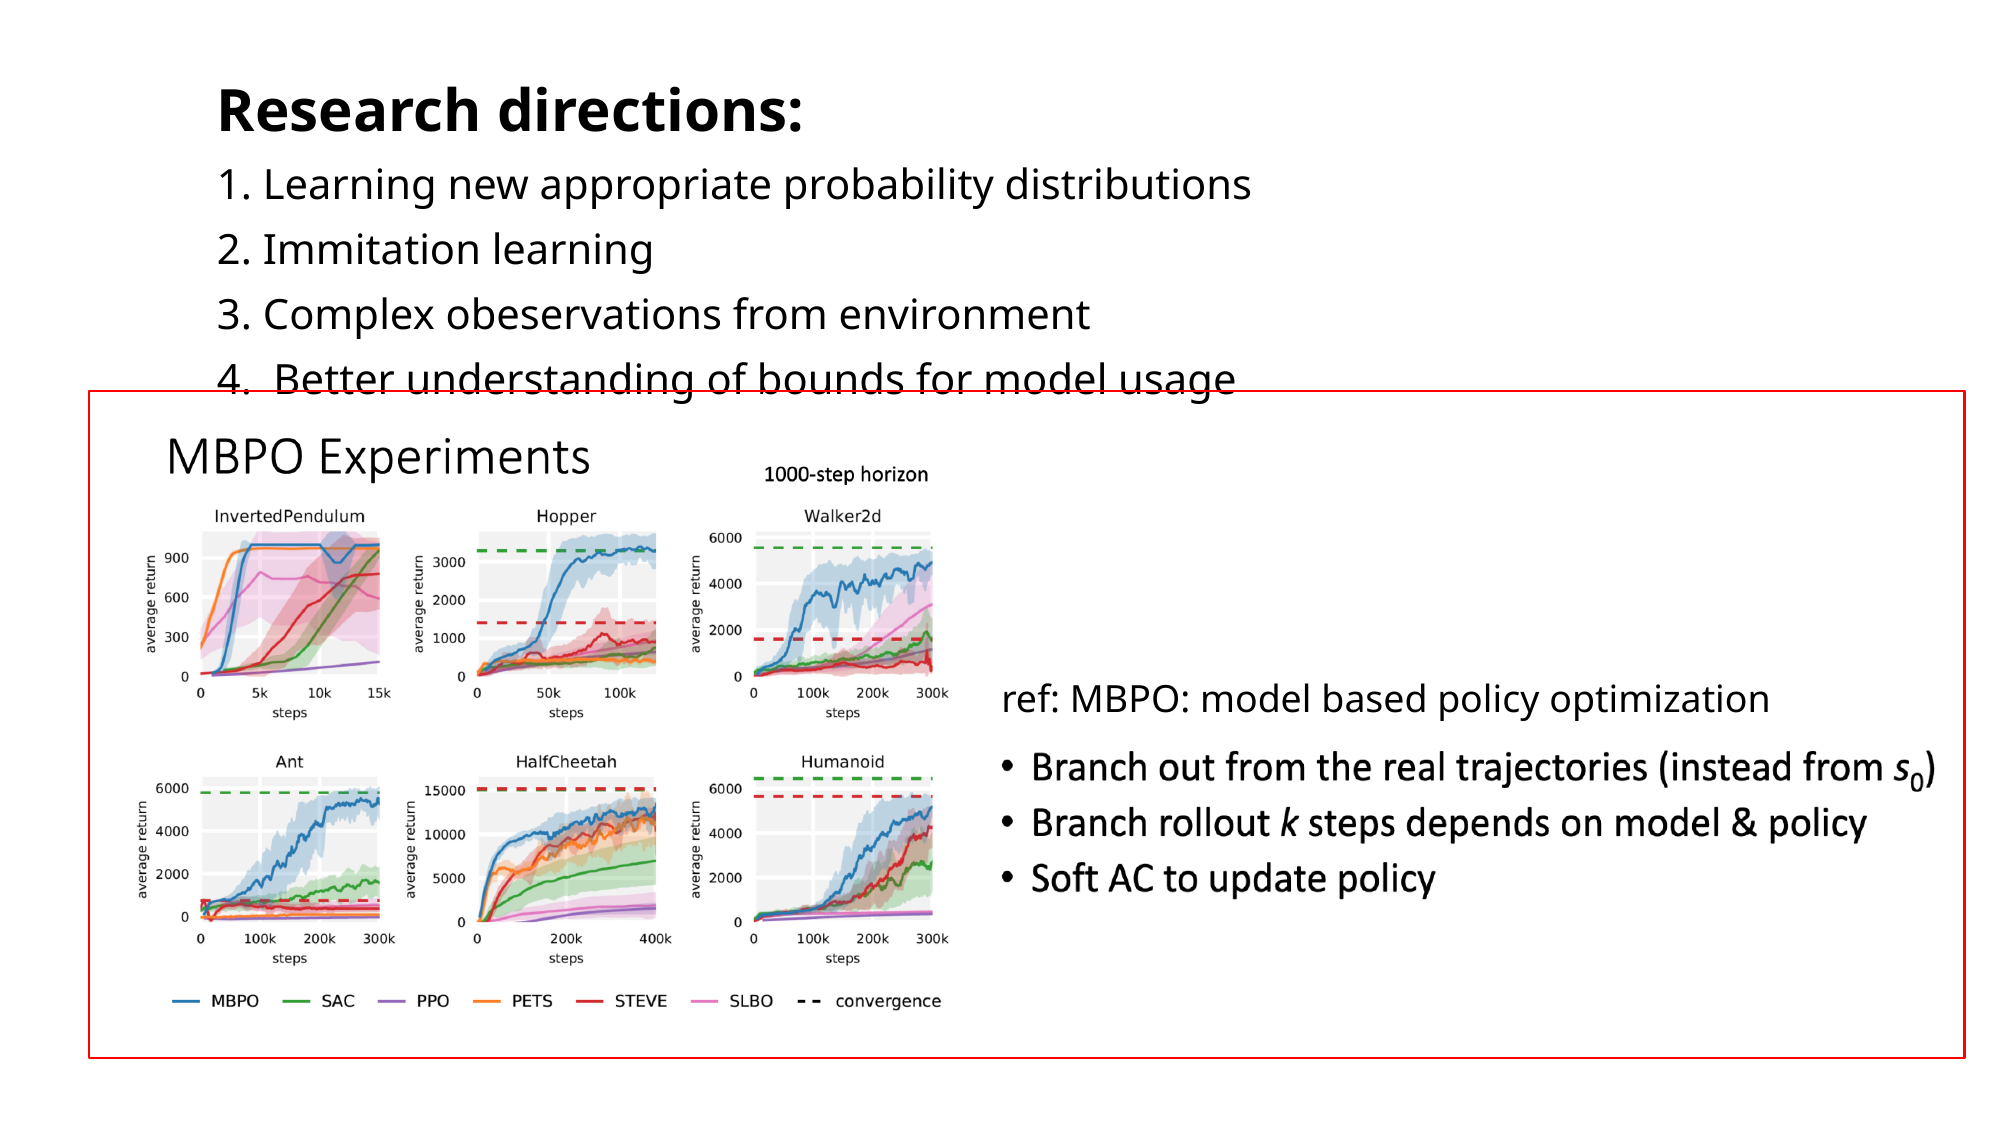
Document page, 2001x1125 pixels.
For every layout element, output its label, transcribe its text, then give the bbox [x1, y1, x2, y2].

text_box [88, 390, 1965, 1059]
text_box Research directions: 1. Learning new appropriate probability distributions 2. Immitation learning 3. Complex obeservations from environment 4. Better understanding of bounds for model usage [202, 44, 1785, 390]
picture [123, 426, 976, 1023]
picture [993, 740, 1966, 922]
